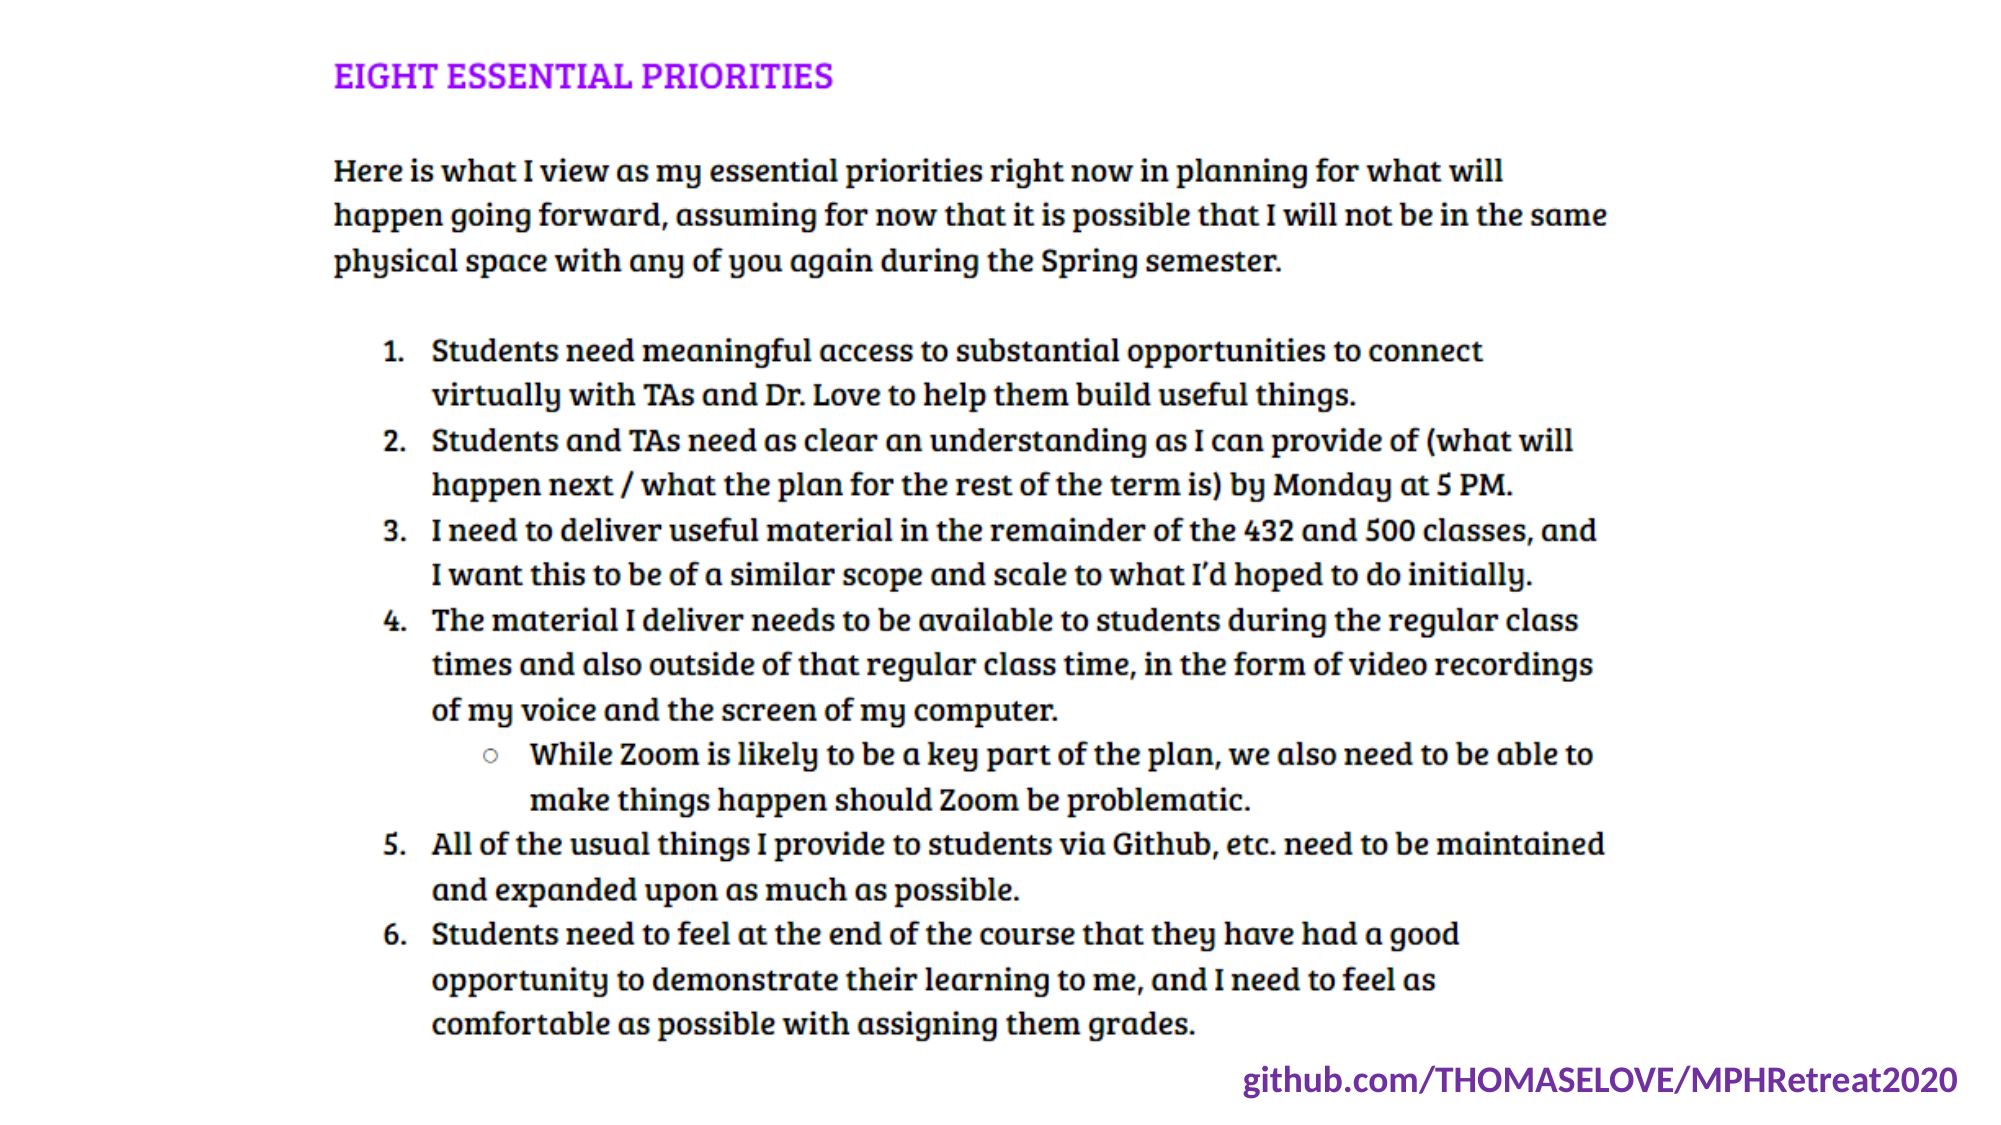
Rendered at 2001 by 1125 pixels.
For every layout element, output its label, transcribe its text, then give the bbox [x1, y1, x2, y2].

picture [312, 43, 1683, 1092]
text_box github.com/THOMASELOVE/MPHRetreat2020 [1228, 1047, 2000, 1108]
